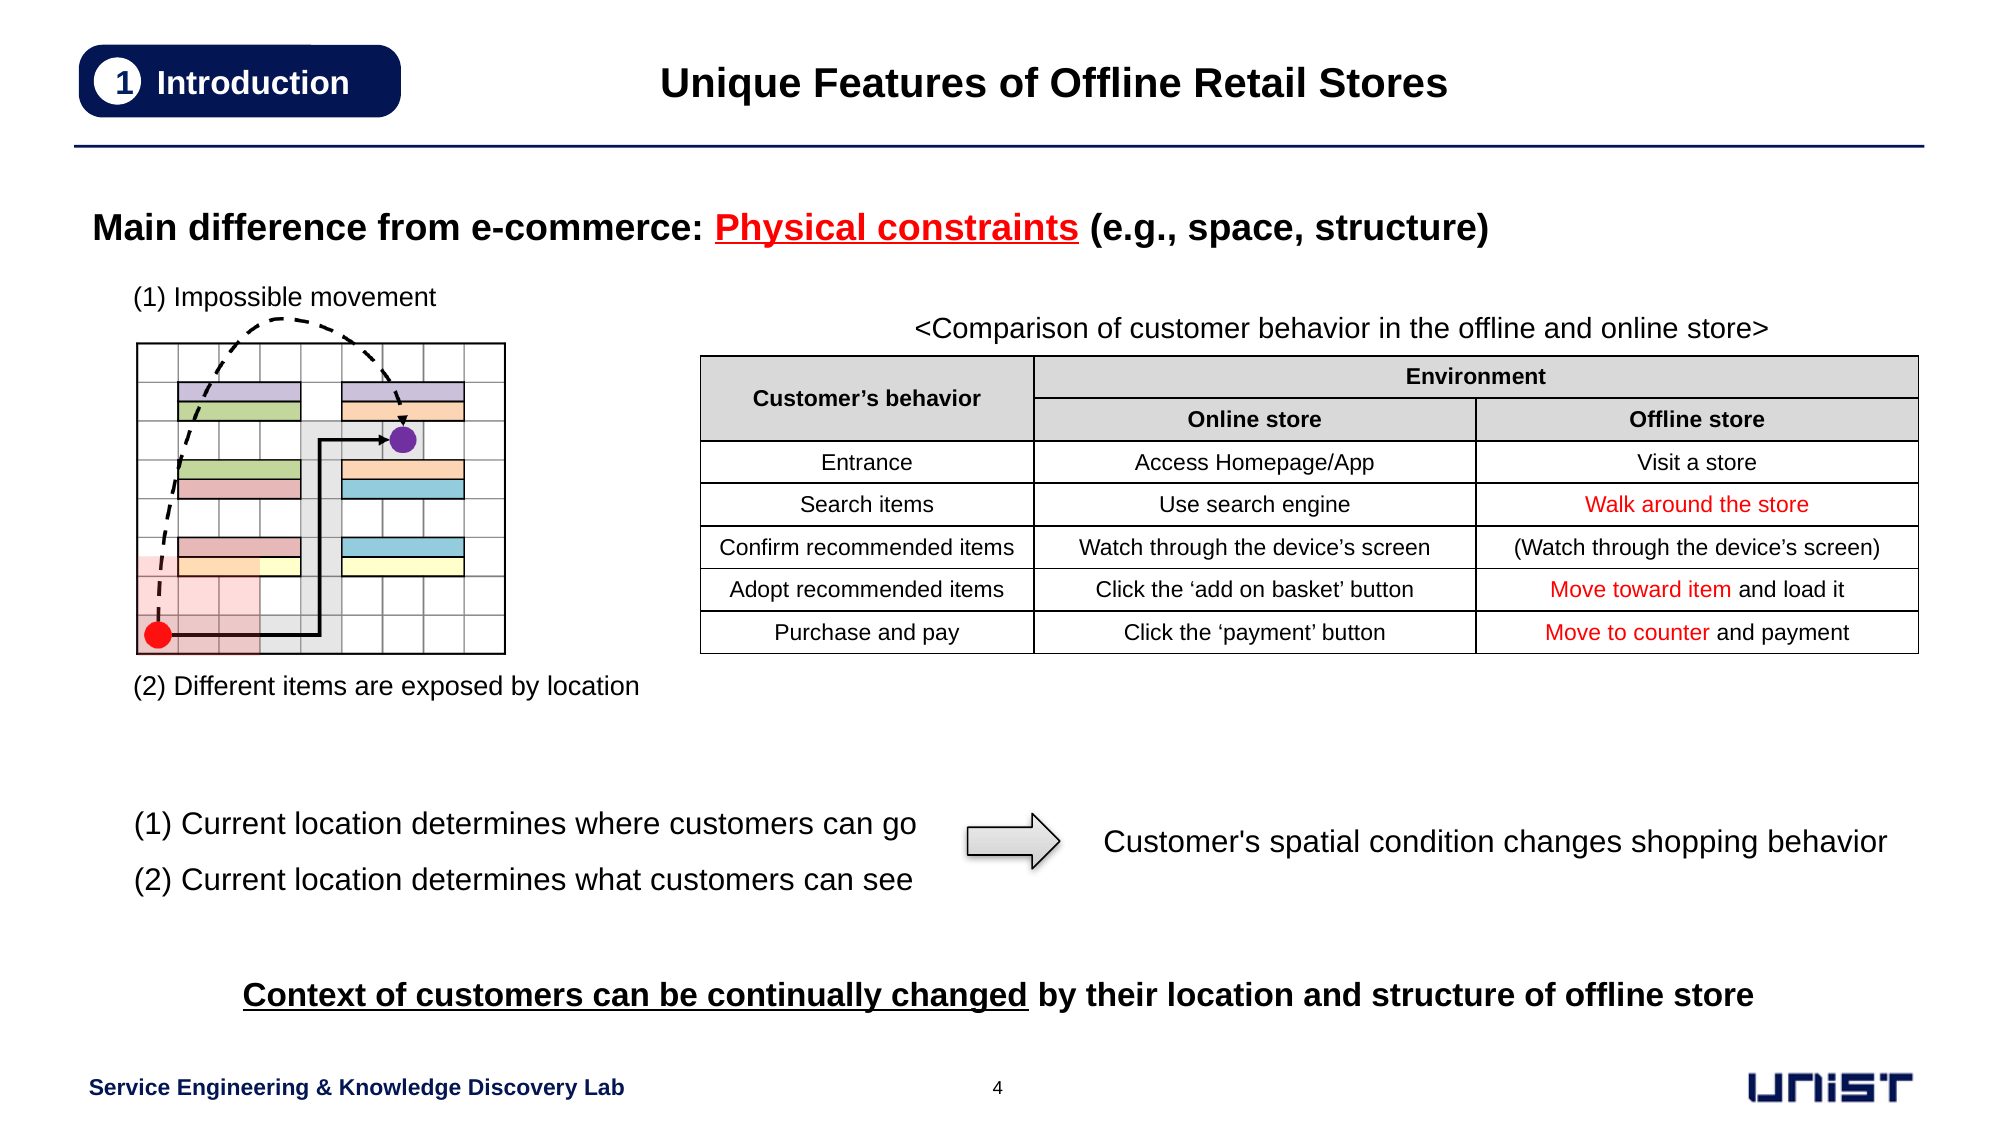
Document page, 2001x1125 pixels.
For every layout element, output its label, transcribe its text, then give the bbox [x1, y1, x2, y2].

table_cell Adopt recommended items [701, 569, 1033, 610]
table_cell Purchase and pay [701, 612, 1033, 653]
picture [135, 315, 508, 656]
text_box Customer's spatial condition changes shopping behavior [1088, 813, 1923, 866]
table_cell Move to counter and payment [1477, 612, 1918, 653]
title Unique Features of Offline Retail Stores [187, 29, 1922, 133]
table_cell Online store [1035, 399, 1475, 440]
table_cell Search items [701, 484, 1033, 525]
table_cell Move toward item and load it [1477, 569, 1918, 610]
table_cell (Watch through the device’s screen) [1477, 527, 1918, 568]
table_cell Click the ‘add on basket’ button [1035, 569, 1475, 610]
table_cell Entrance [701, 442, 1033, 482]
table_cell Offline store [1477, 399, 1918, 440]
table_cell Visit a store [1477, 442, 1918, 482]
table_cell Confirm recommended items [701, 527, 1033, 568]
table_cell Access Homepage/App [1035, 442, 1475, 482]
text_box (2) Different items are exposed by location [118, 660, 688, 708]
table_cell Walk around the store [1477, 484, 1918, 525]
table_cell Watch through the device’s screen [1035, 527, 1475, 568]
table_cell Use search engine [1035, 484, 1475, 525]
text_box <Comparison of customer behavior in the offline and online store> [818, 302, 1867, 353]
text_box (1) Impossible movement [118, 272, 490, 320]
table_header Environment [1035, 357, 1918, 397]
text_box [966, 812, 1061, 870]
text_box (1) Current location determines where customers can go (2) Current location determines what customers can see [62, 777, 937, 905]
table_header Customer’s behavior [701, 357, 1033, 440]
list Main difference from e-commerce: Physical constraints (e.g., space, structure) [77, 172, 1922, 1024]
text_box Context of customers can be continually changed by their location and structure of offline store [102, 946, 1897, 1021]
picture [1732, 1051, 1925, 1123]
table_cell Click the ‘payment’ button [1035, 612, 1475, 653]
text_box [78, 44, 402, 118]
